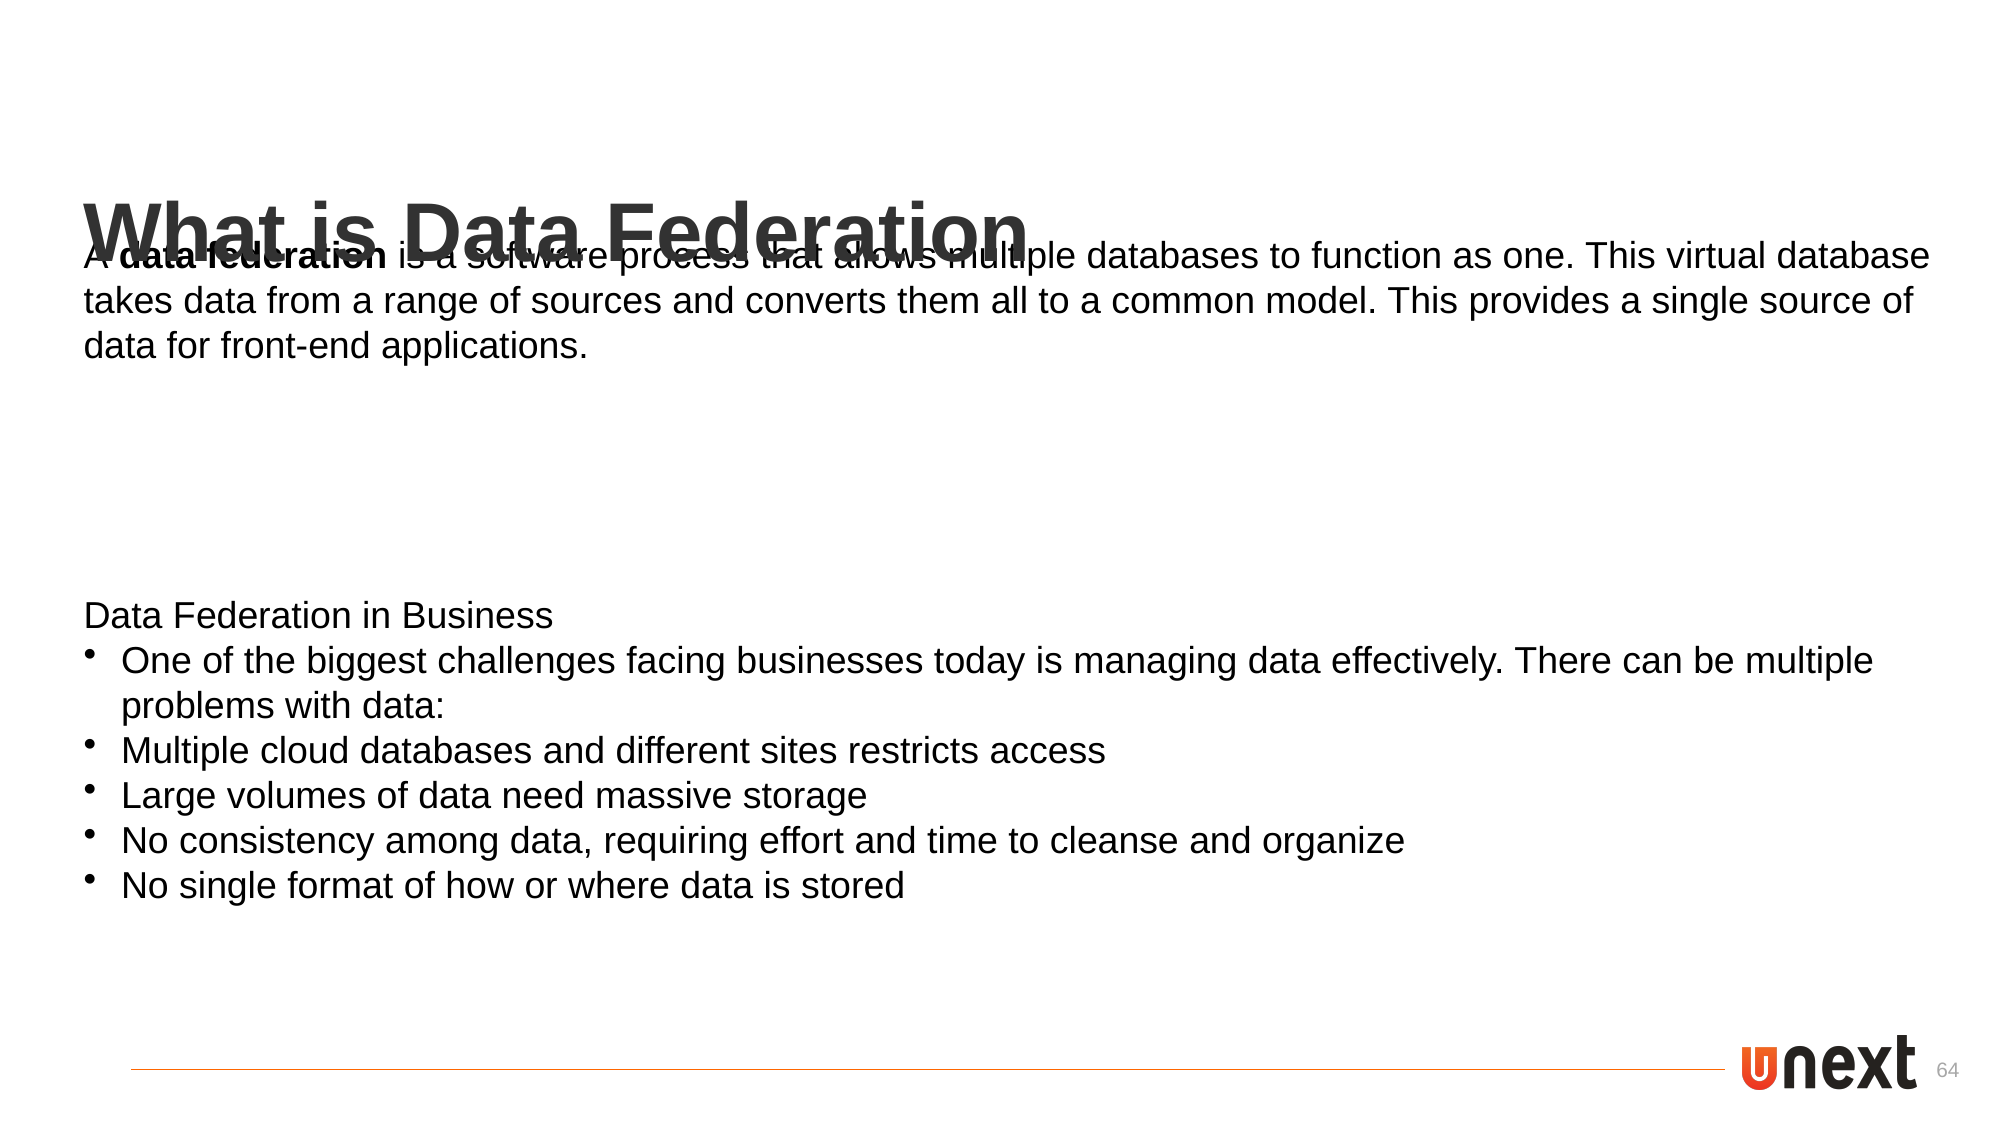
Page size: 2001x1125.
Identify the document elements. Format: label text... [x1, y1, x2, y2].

text_box What is Data Federation [76, 78, 1951, 286]
picture [1742, 1048, 1917, 1058]
text_box A data federation is a software process that allows multiple databases to function as one. This virtual database takes data from a range of sources and converts them all to a common model. This provides a single source of data for front-end applications. Data Federation in Business One of the biggest challenges facing businesses today is managing data effectively. There can be multiple problems with data: Multiple cloud databases and different sites restricts access Large volumes of data need massive storage No consistency among data, requiring effort and time to cleanse and organize No single format of how or where data is stored [76, 286, 1951, 1048]
slide_number 64 [84, 1058, 1960, 1081]
picture [1742, 1081, 1917, 1090]
